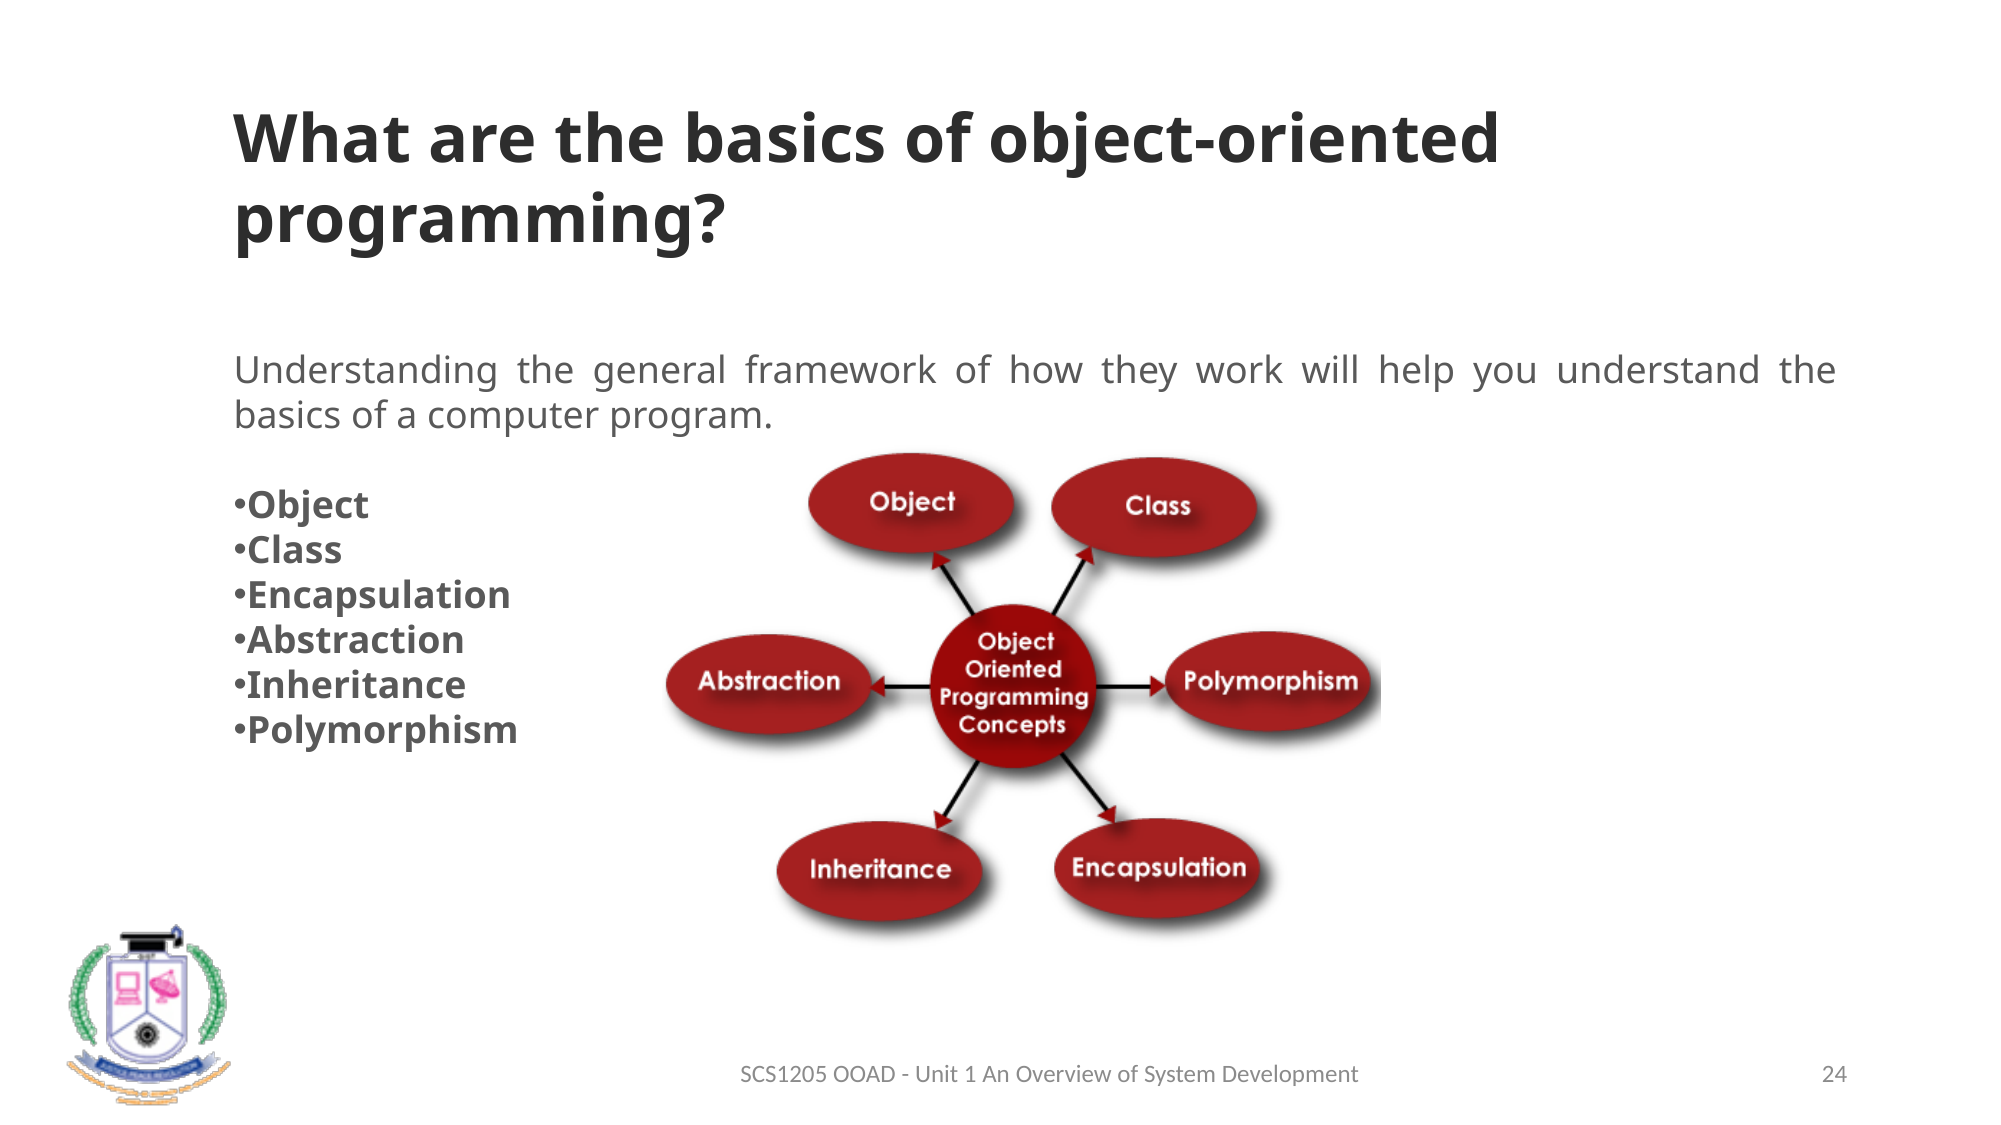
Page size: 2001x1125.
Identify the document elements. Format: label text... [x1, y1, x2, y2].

text_box What are the basics of object-oriented programming? Understanding the general framework of how they work will help you understand the basics of a computer program. Object Class Encapsulation Abstraction Inheritance Polymorphism [218, 88, 1854, 758]
footer SCS1205 OOAD - Unit 1 An Overview of System Development [662, 1042, 1412, 1103]
picture [662, 321, 1381, 1040]
picture [50, 923, 268, 1123]
slide_number 24 [1412, 1042, 1863, 1103]
